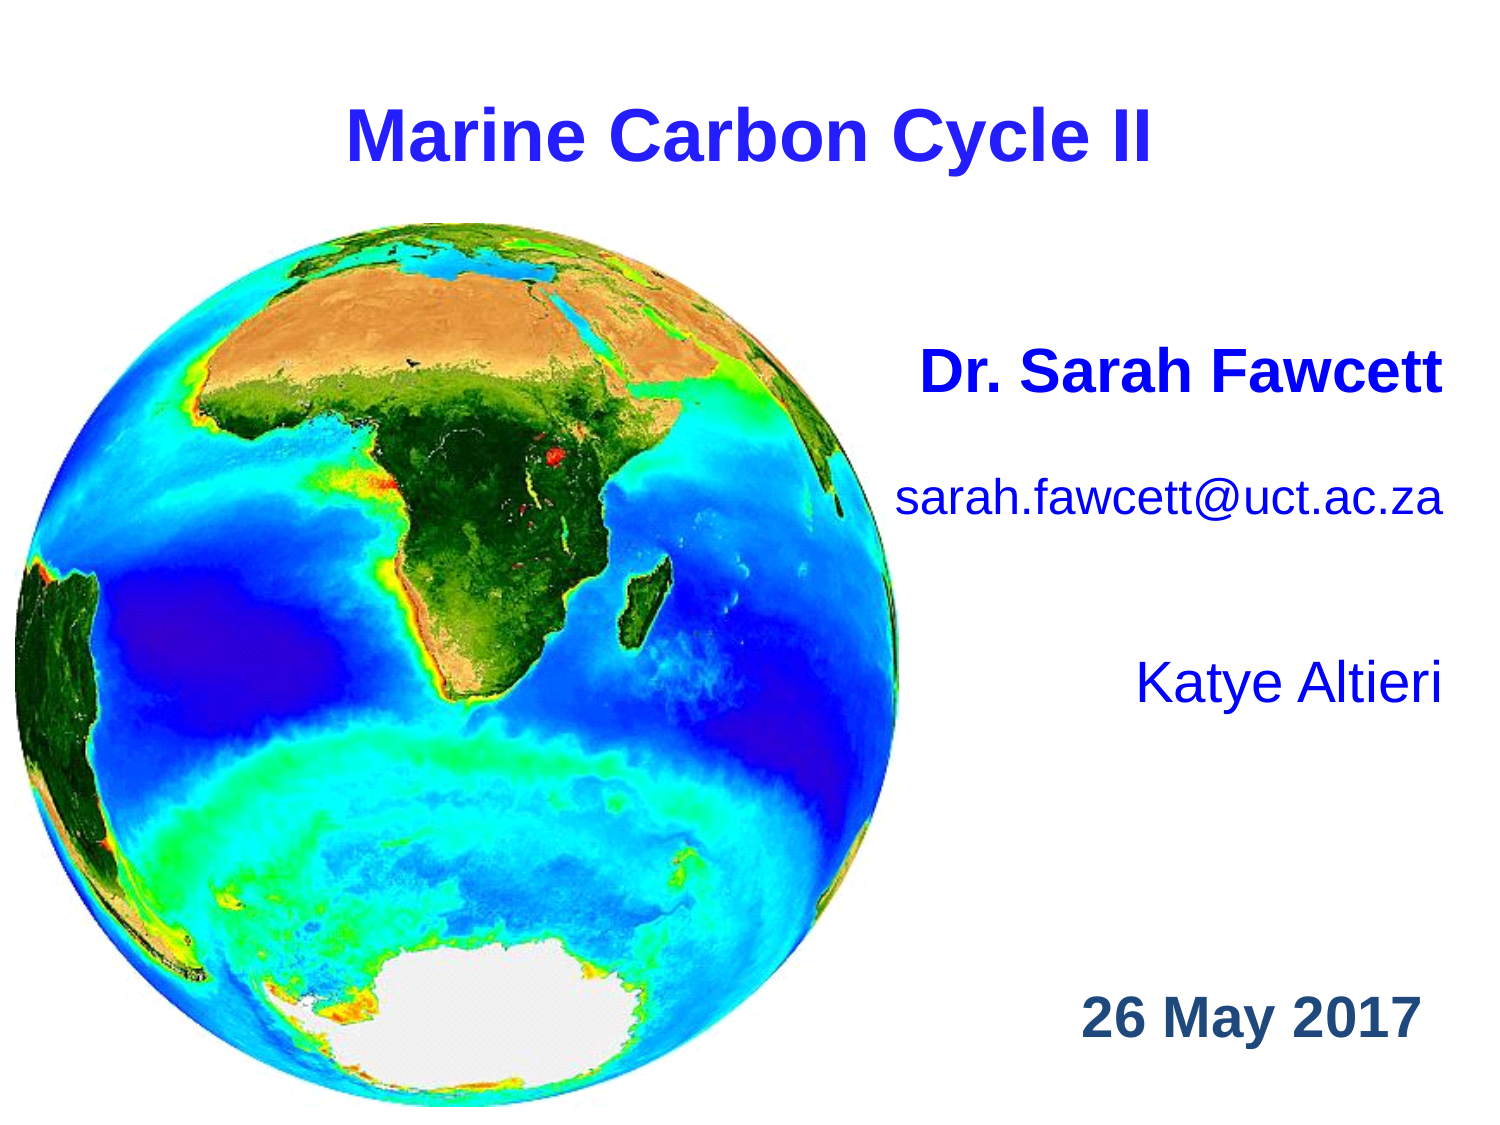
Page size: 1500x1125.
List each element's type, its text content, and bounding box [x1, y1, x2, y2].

text_box 26 May 2017 [902, 971, 1438, 1057]
picture [15, 223, 899, 1107]
text_box Dr. Sarah Fawcett sarah.fawcett@uct.ac.za Katye Altieri [902, 322, 1459, 722]
text_box Marine Carbon Cycle II [0, 78, 1500, 274]
